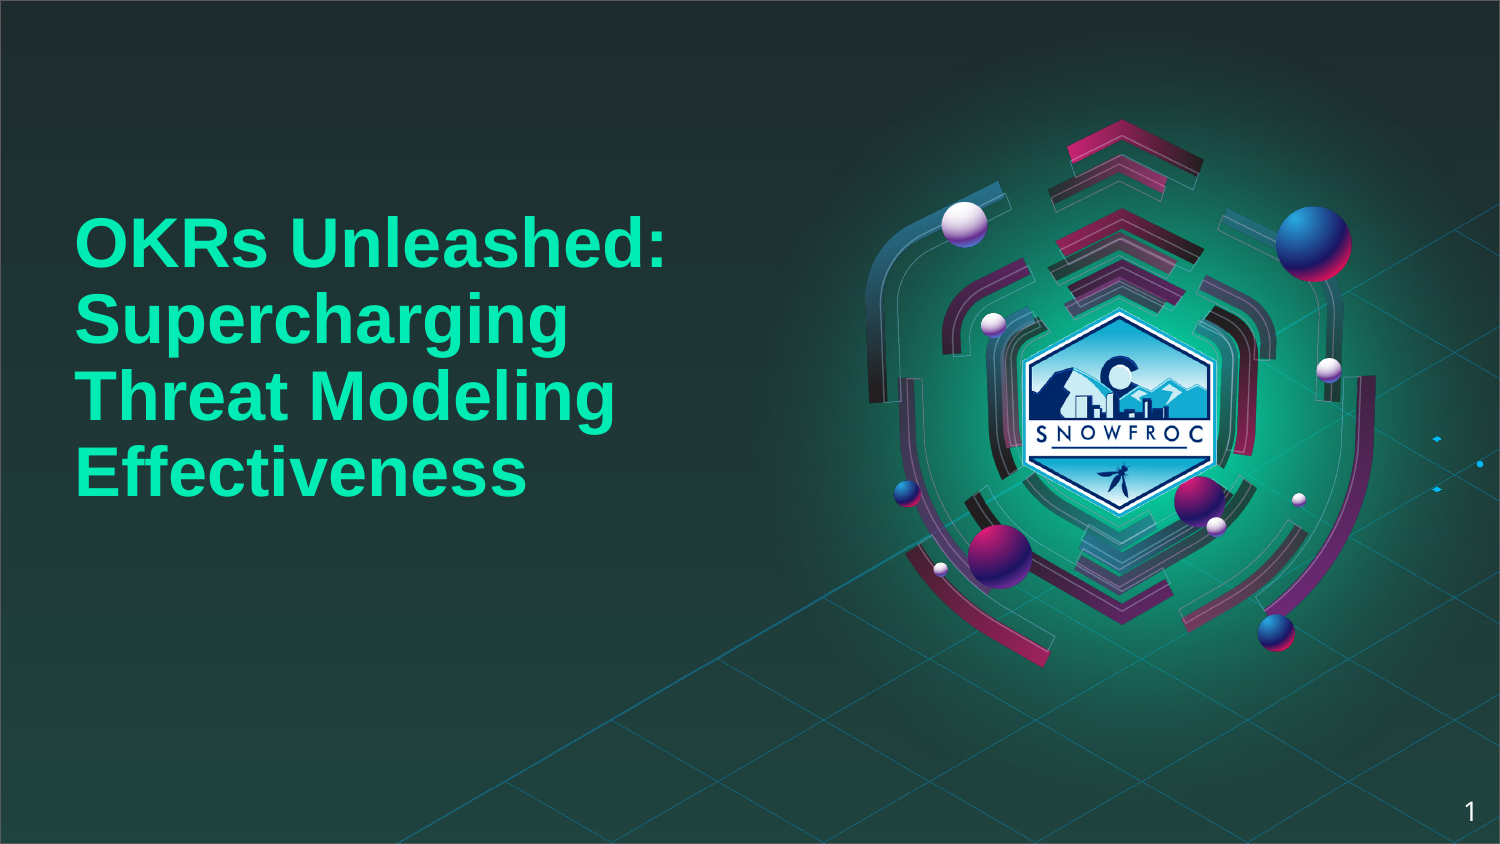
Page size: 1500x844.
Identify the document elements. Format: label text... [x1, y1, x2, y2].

slide_number ‹#› [1403, 779, 1494, 844]
picture [82, 0, 1500, 844]
title OKRs Unleashed: Supercharging Threat Modeling Effectiveness [63, 198, 741, 517]
